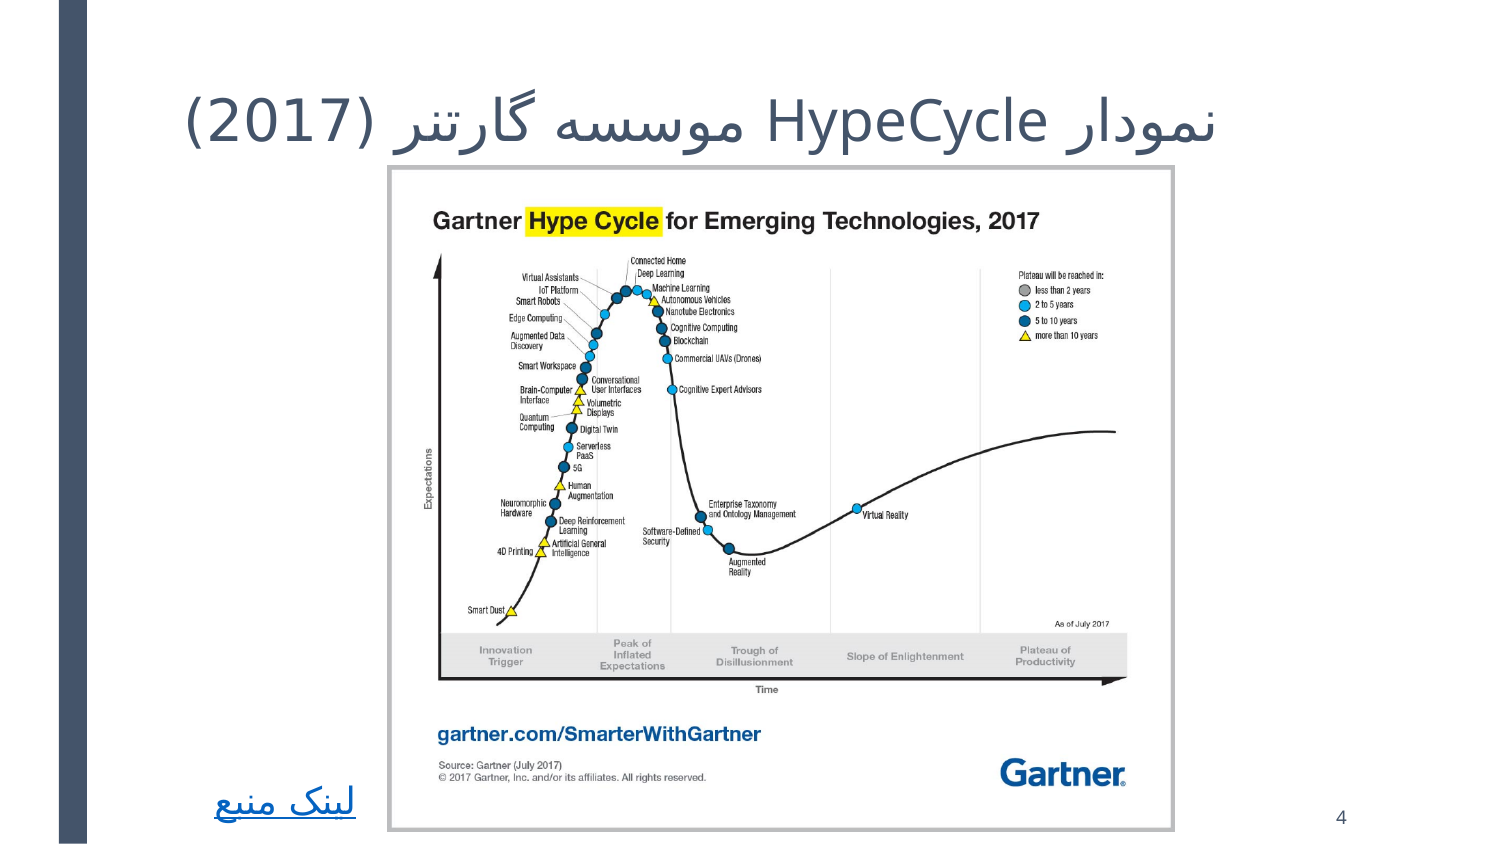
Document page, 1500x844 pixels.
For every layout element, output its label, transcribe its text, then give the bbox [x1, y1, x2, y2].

slide_number 4 [1165, 793, 1362, 844]
text_box لینک منبع [199, 769, 371, 830]
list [387, 165, 1175, 833]
title نمودار HypeCycle موسسه گارتنر (2017) [168, 84, 1351, 185]
